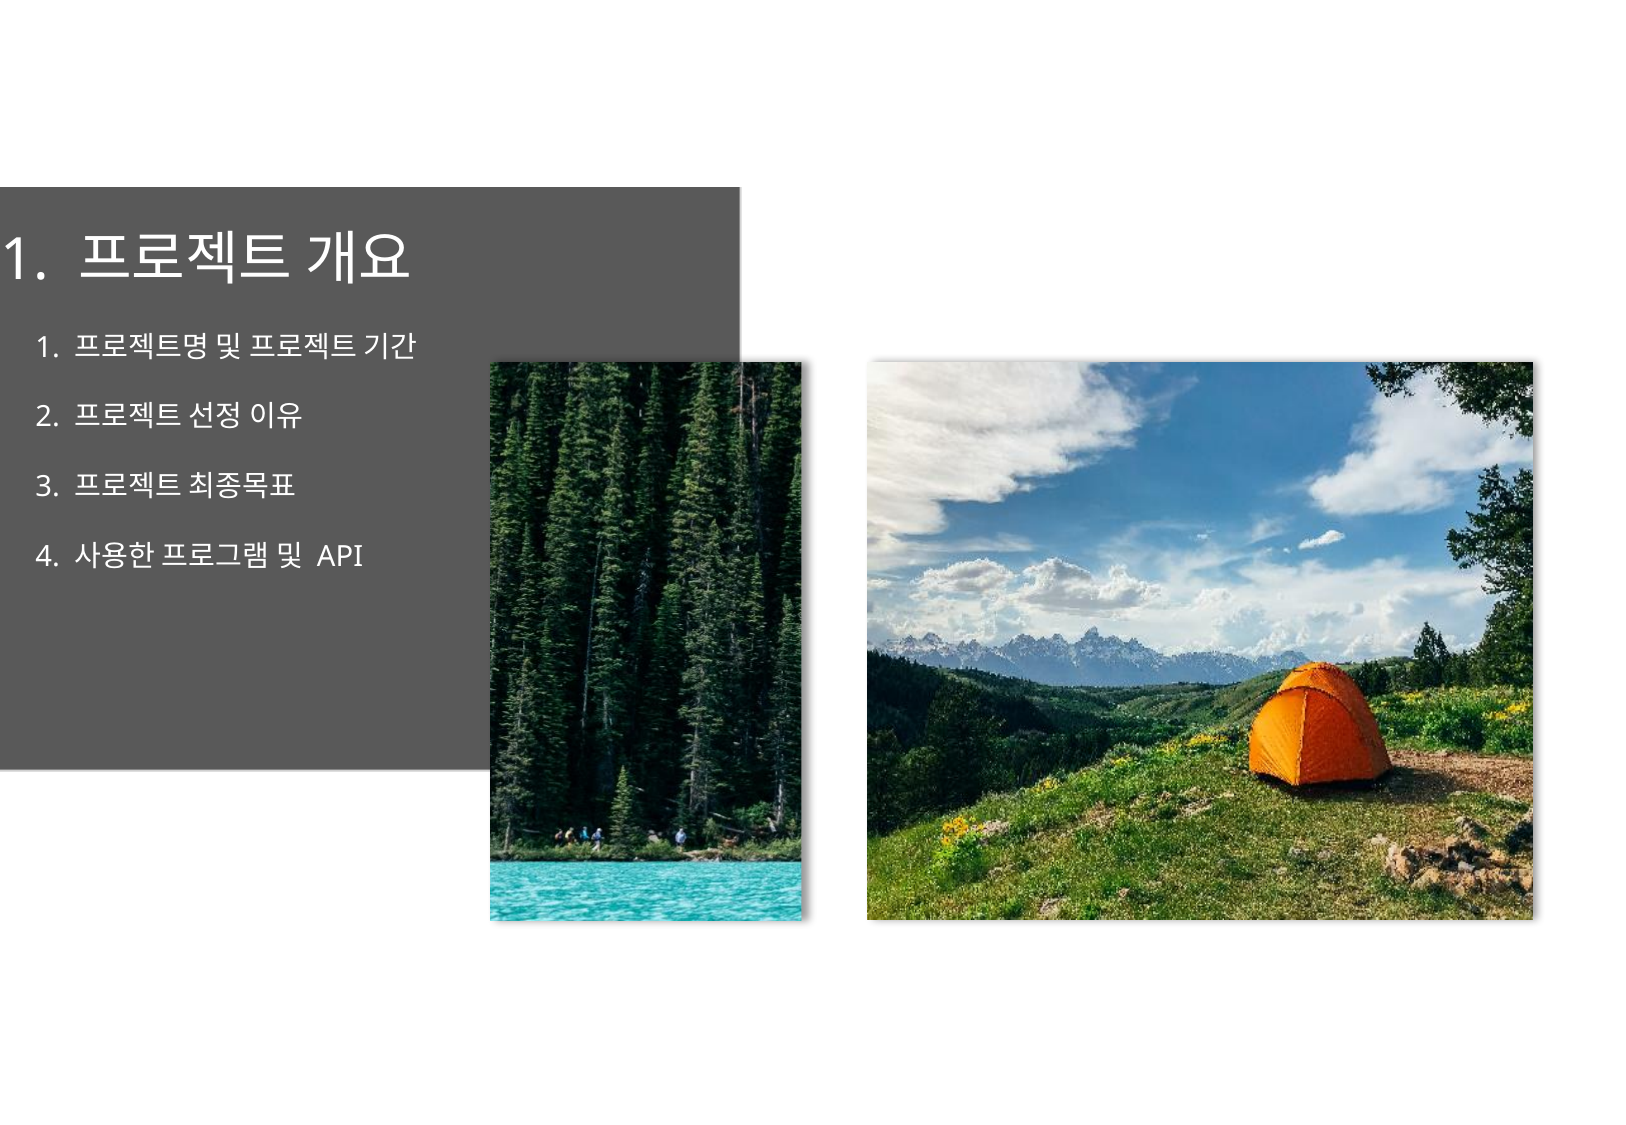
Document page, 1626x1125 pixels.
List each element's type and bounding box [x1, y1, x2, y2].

picture [866, 362, 1533, 921]
picture [0, 187, 802, 921]
